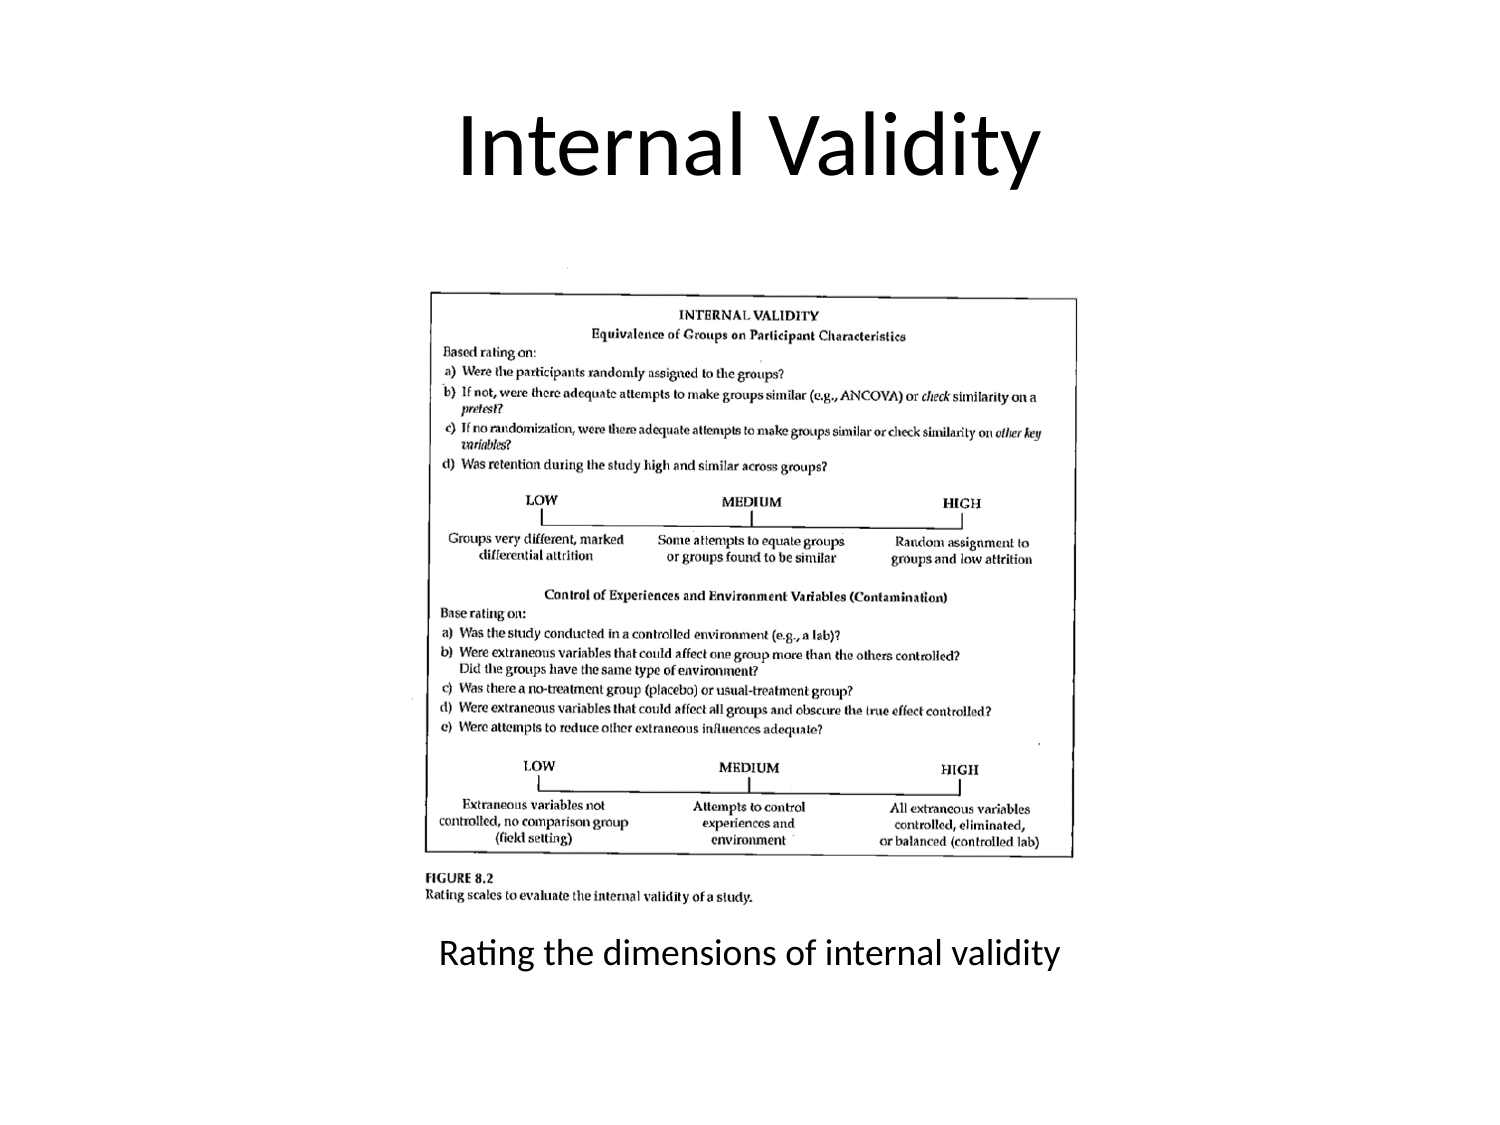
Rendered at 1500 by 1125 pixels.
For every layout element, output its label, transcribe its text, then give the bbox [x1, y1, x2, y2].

text_box Rating the dimensions of internal validity [74, 920, 1425, 1005]
picture [393, 262, 1105, 921]
title Internal Validity [75, 45, 1425, 233]
